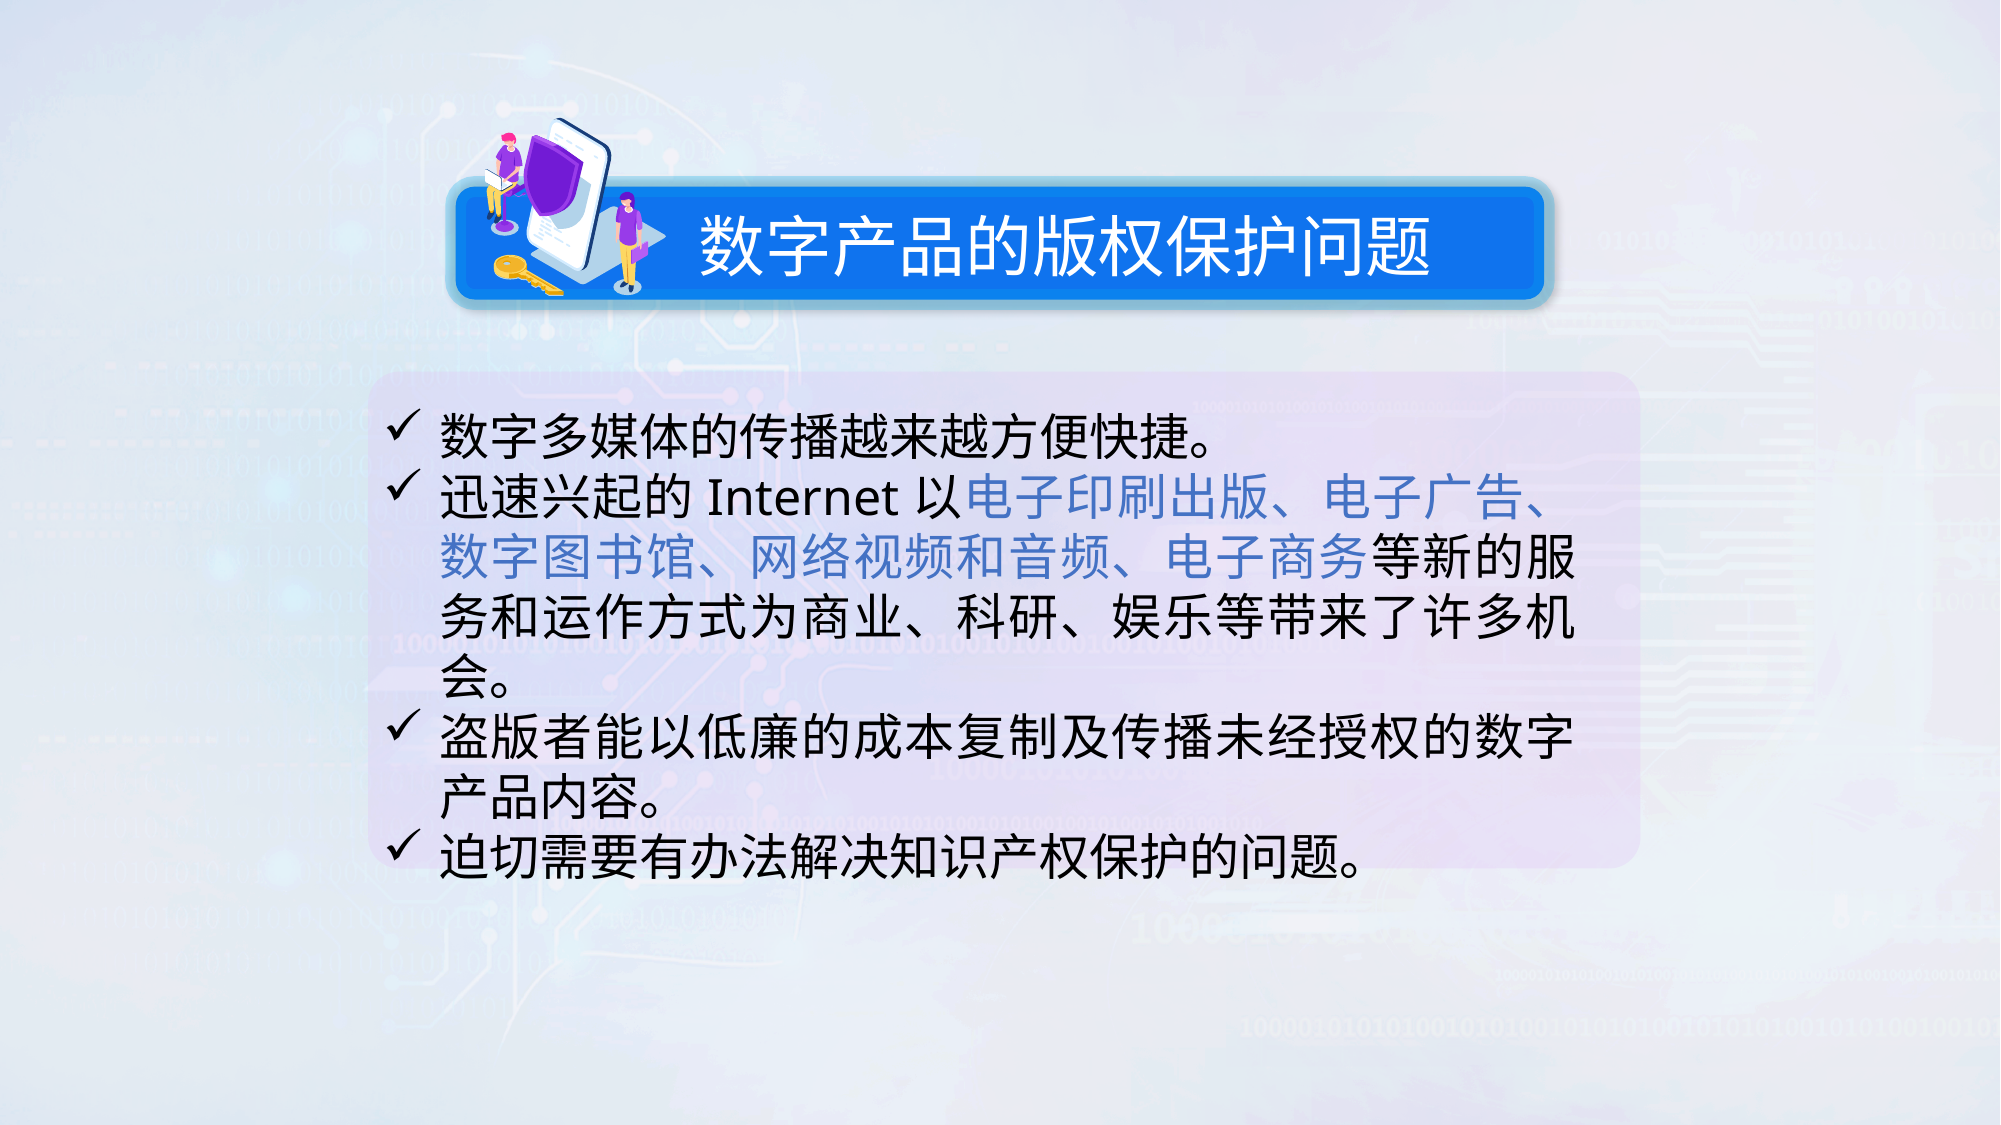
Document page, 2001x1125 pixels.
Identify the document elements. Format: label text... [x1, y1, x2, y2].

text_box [455, 117, 1545, 300]
picture [0, 0, 2000, 1125]
text_box 数字多媒体的传播越来越方便快捷。 迅速兴起的Internet以电子印刷出版、电子广告、数字图书馆、网络视频和音频、电子商务等新的服务和运作方式为商业、科研、娱乐等带来了许多机会。 盗版者能以低廉的成本复制及传播未经授权的数字产品内容。 迫切需要有办法解决知识产权保护的问题。 [368, 398, 1592, 984]
text_box [367, 370, 1642, 870]
